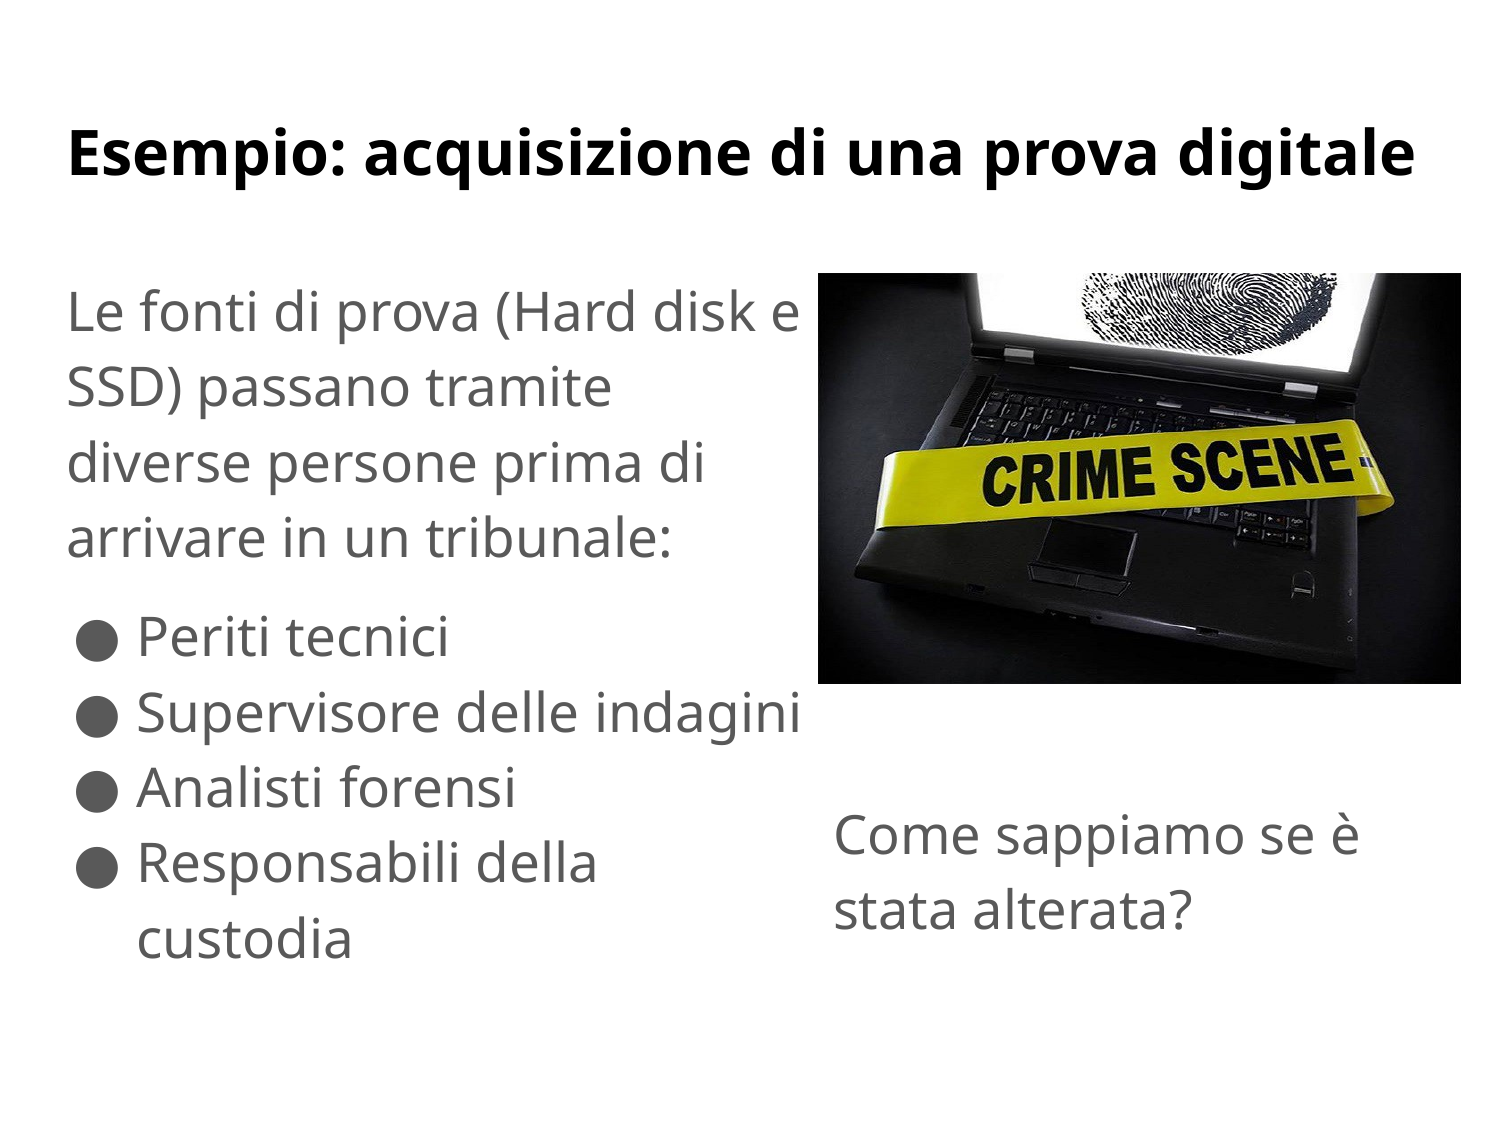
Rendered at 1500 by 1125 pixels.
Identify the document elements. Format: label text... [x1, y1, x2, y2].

title Esempio: acquisizione di una prova digitale [51, 97, 1449, 223]
list Le fonti di prova (Hard disk e SSD) passano tramite diverse persone prima di arrivare in un tribunale: Periti tecnici Supervisore delle indagini Analisti forensi Responsabili della custodia [51, 252, 819, 1000]
picture [817, 273, 1461, 685]
list Come sappiamo se è stata alterata? [818, 775, 1478, 982]
